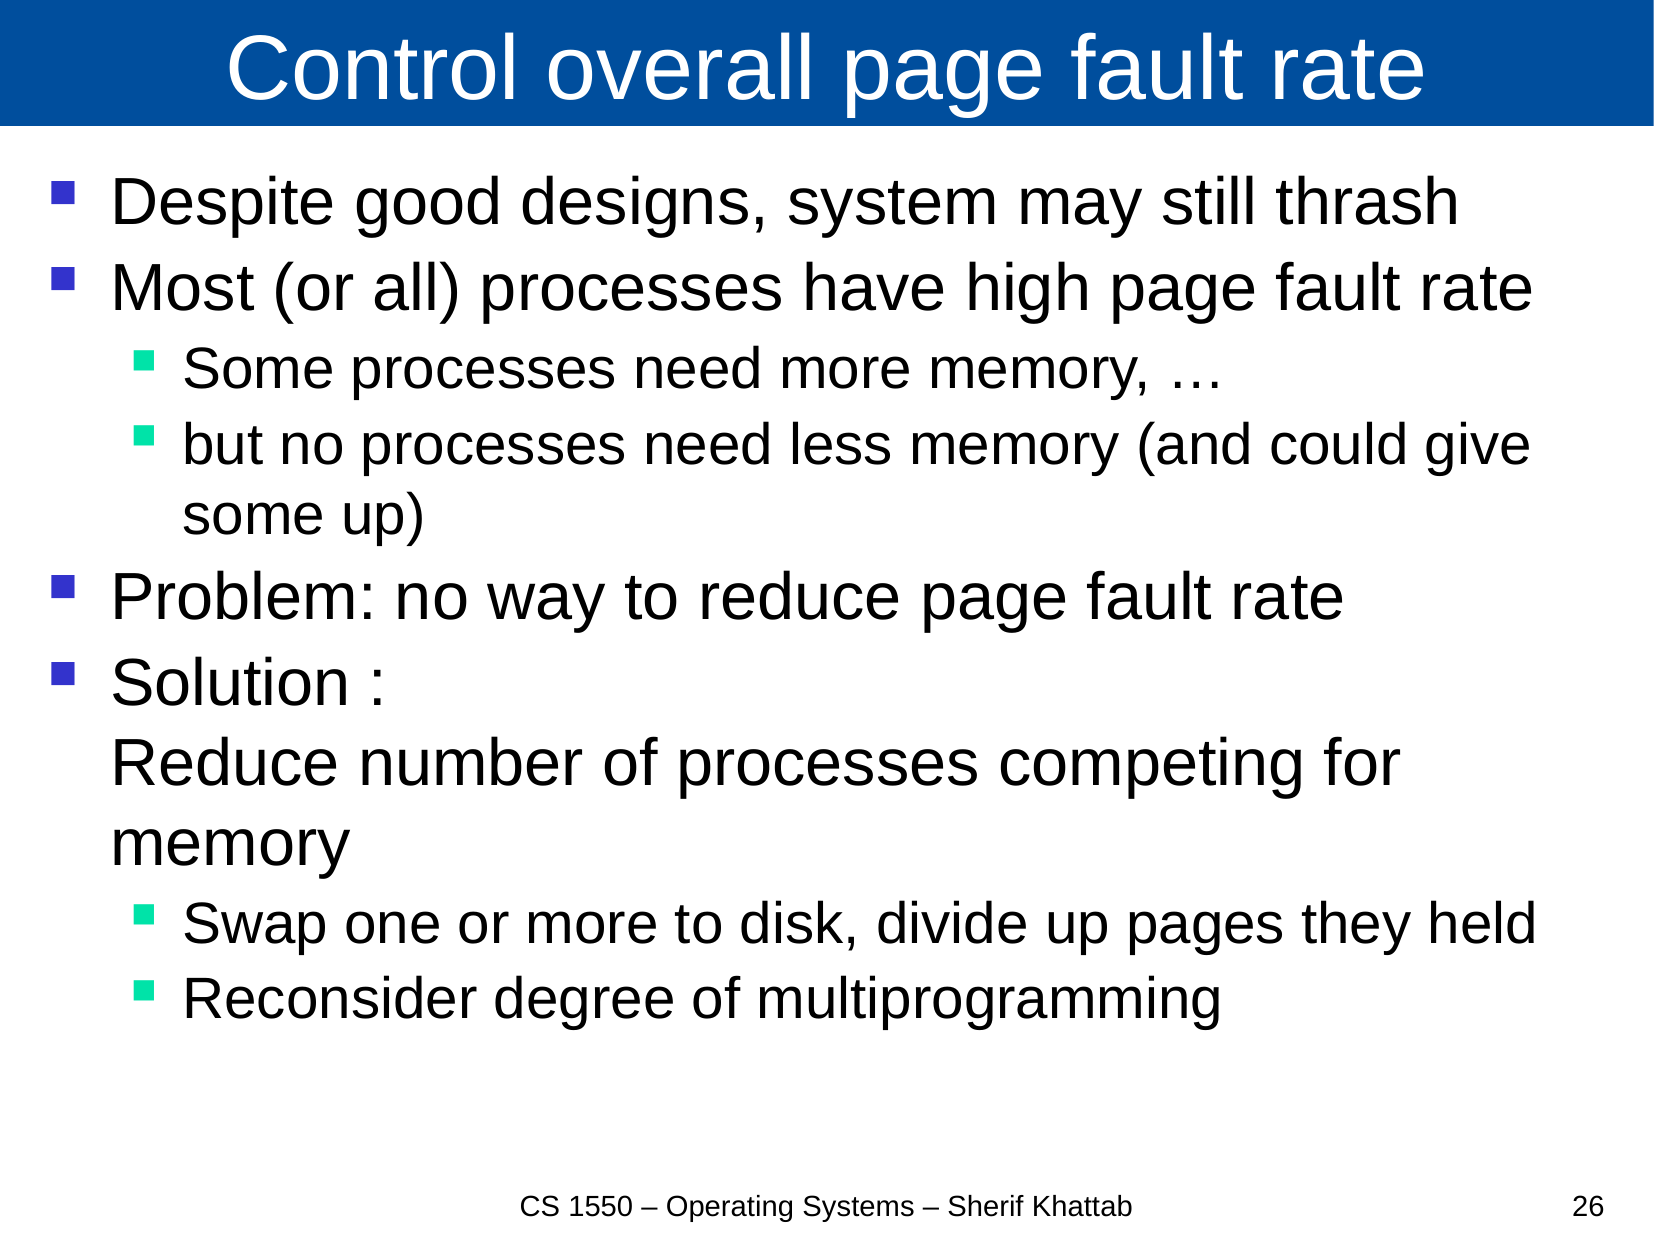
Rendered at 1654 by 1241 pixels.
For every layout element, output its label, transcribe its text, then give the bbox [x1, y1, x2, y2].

slide_number 26 [1550, 1185, 1620, 1230]
footer CS 1550 – Operating Systems – Sherif Khattab [337, 1185, 1316, 1230]
title Control overall page fault rate [0, 0, 1654, 126]
list Despite good designs, system may still thrash Most (or all) processes have high page fault rate Some processes need more memory, … but no processes need less memory (and could give some up) Problem: no way to reduce page fault rate Solution : Reduce number of processes competing for memory Swap one or more to disk, divide up pages they held Reconsider degree of multiprogramming [33, 150, 1620, 1158]
